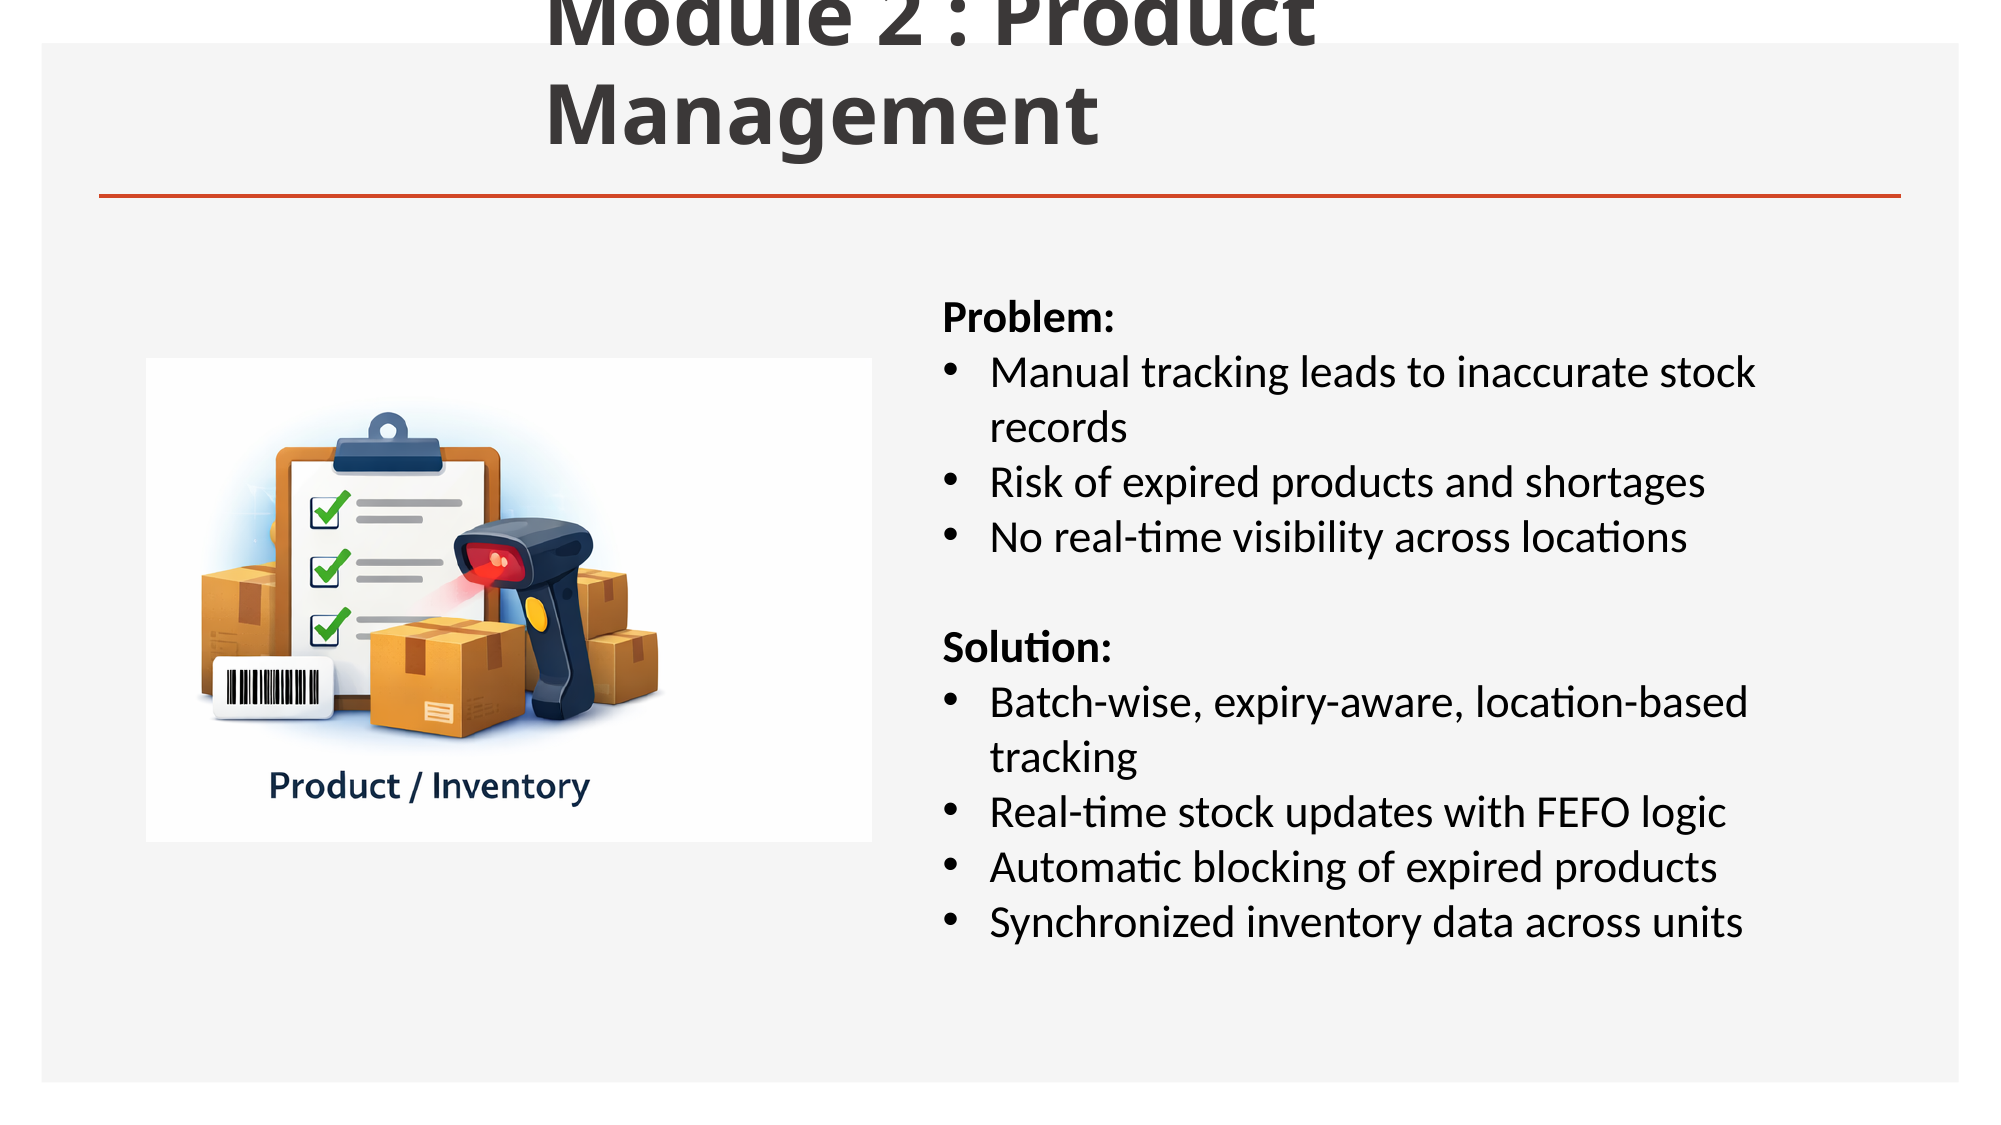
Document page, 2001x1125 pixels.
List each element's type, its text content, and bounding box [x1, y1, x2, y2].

text_box Problem: Manual tracking leads to inaccurate stock records Risk of expired products and shortages No real-time visibility across locations Solution: Batch-wise, expiry-aware, location-based tracking Real-time stock updates with FEFO logic Automatic blocking of expired products Synchronized inventory data across units [927, 239, 1820, 993]
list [146, 358, 872, 842]
title Module 2 : Product Management [528, 64, 1657, 170]
